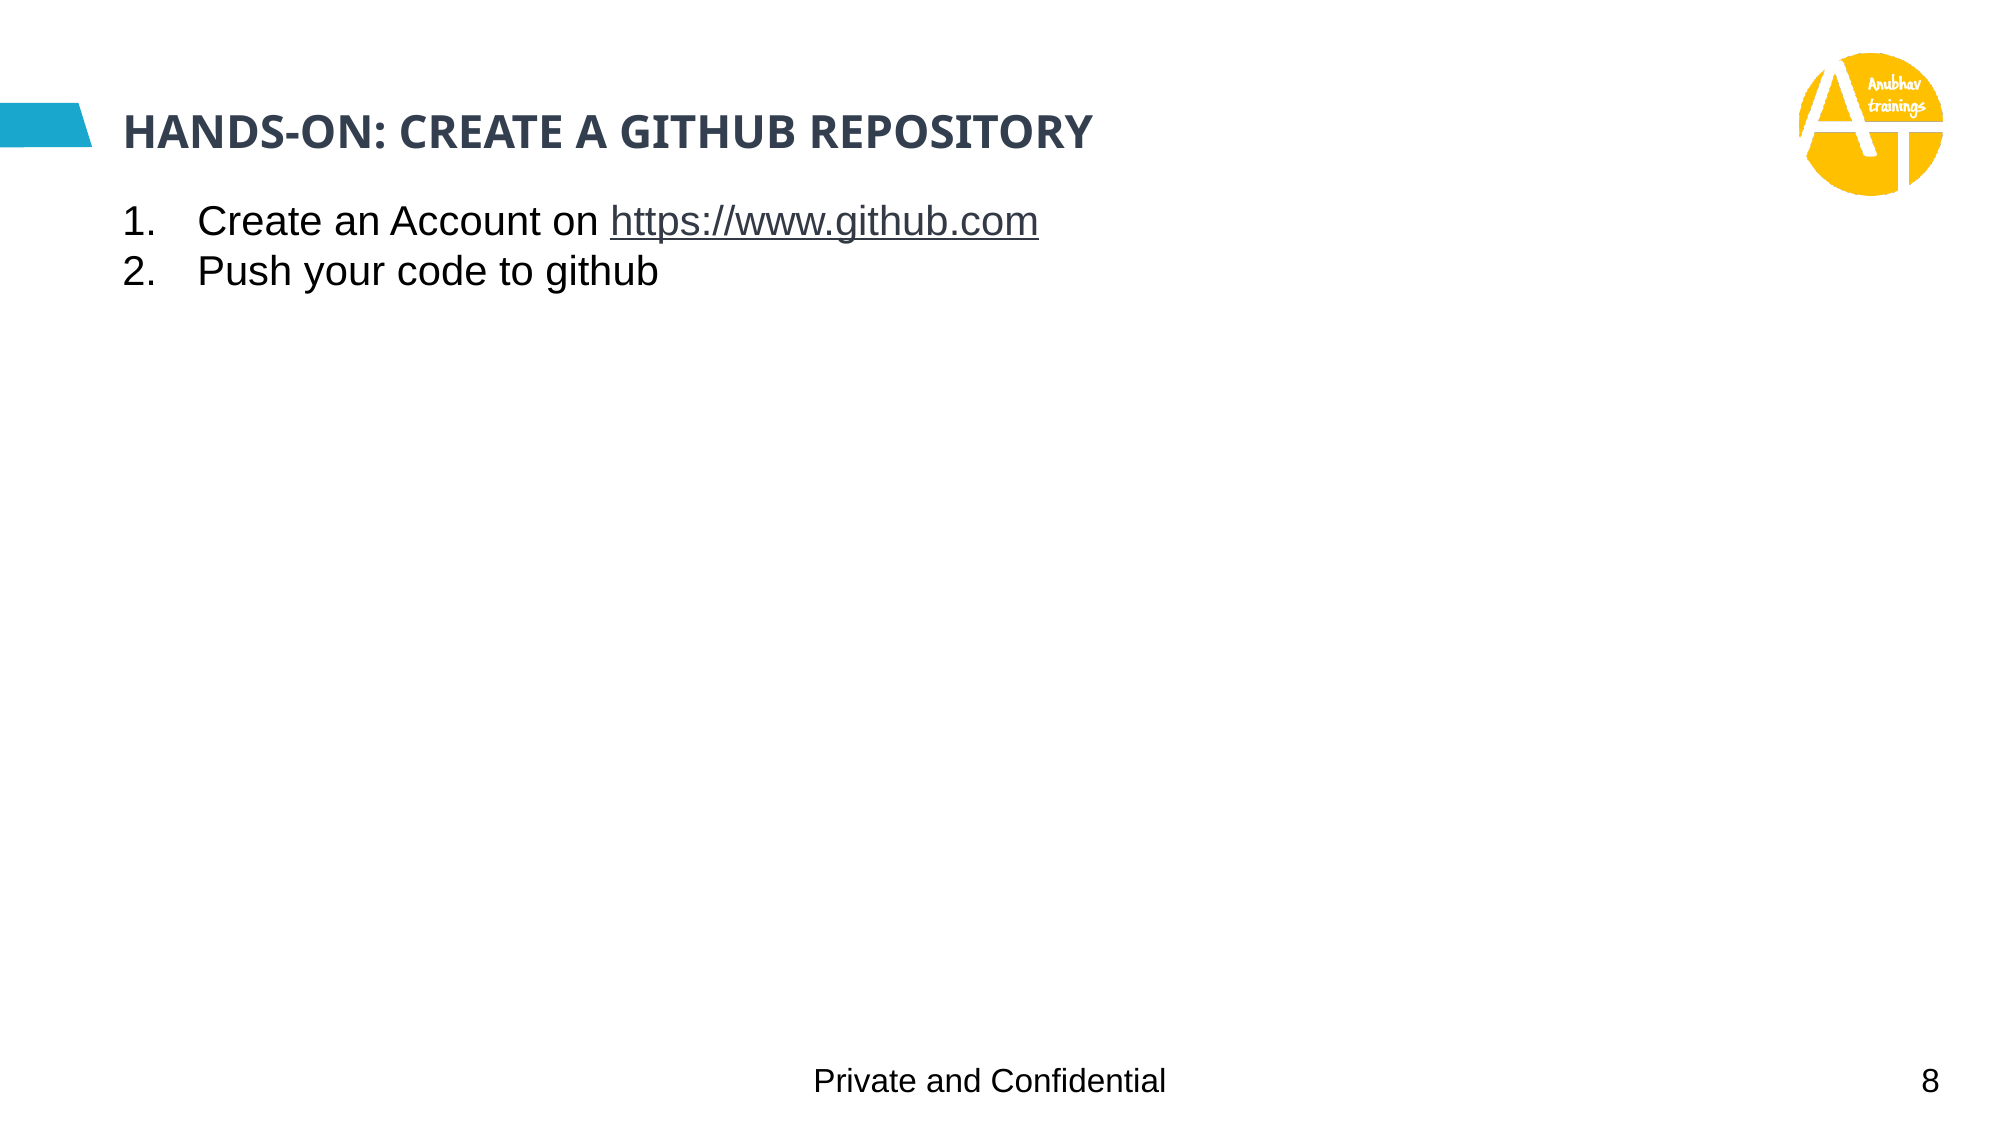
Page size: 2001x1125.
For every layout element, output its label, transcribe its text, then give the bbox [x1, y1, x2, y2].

text_box Create an Account on https://www.github.com Push your code to github [107, 186, 2000, 352]
title HANDS-ON: CREATE A GITHUB REPOSITORY [107, 81, 1833, 187]
text_box [42, 30, 1896, 148]
picture [1833, 43, 1951, 186]
